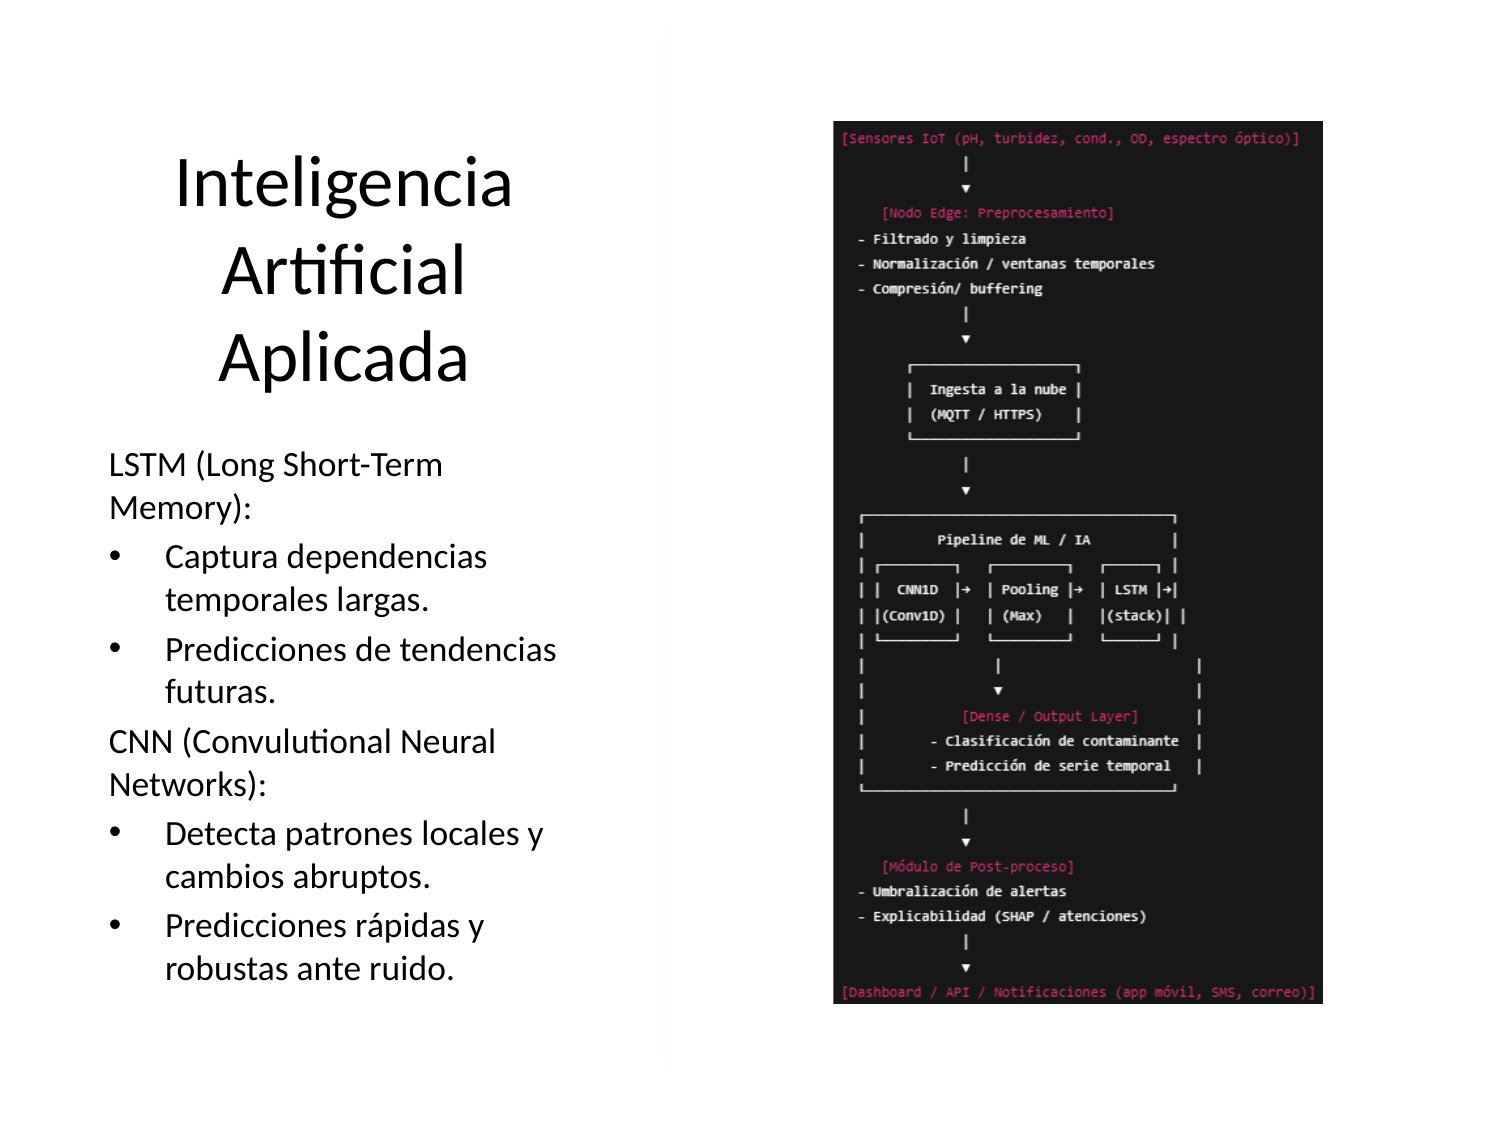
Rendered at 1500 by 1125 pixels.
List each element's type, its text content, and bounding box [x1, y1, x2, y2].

list LSTM (Long Short-Term Memory): Captura dependencias temporales largas. Predicciones de tendencias futuras. CNN (Convulutional Neural Networks): Detecta patrones locales y cambios abruptos. Predicciones rápidas y robustas ante ruido. [93, 405, 596, 1024]
text_box [664, 0, 1500, 1125]
picture [833, 120, 1323, 1005]
title Inteligencia Artificial Aplicada [93, 125, 596, 405]
text_box [0, 0, 664, 1125]
